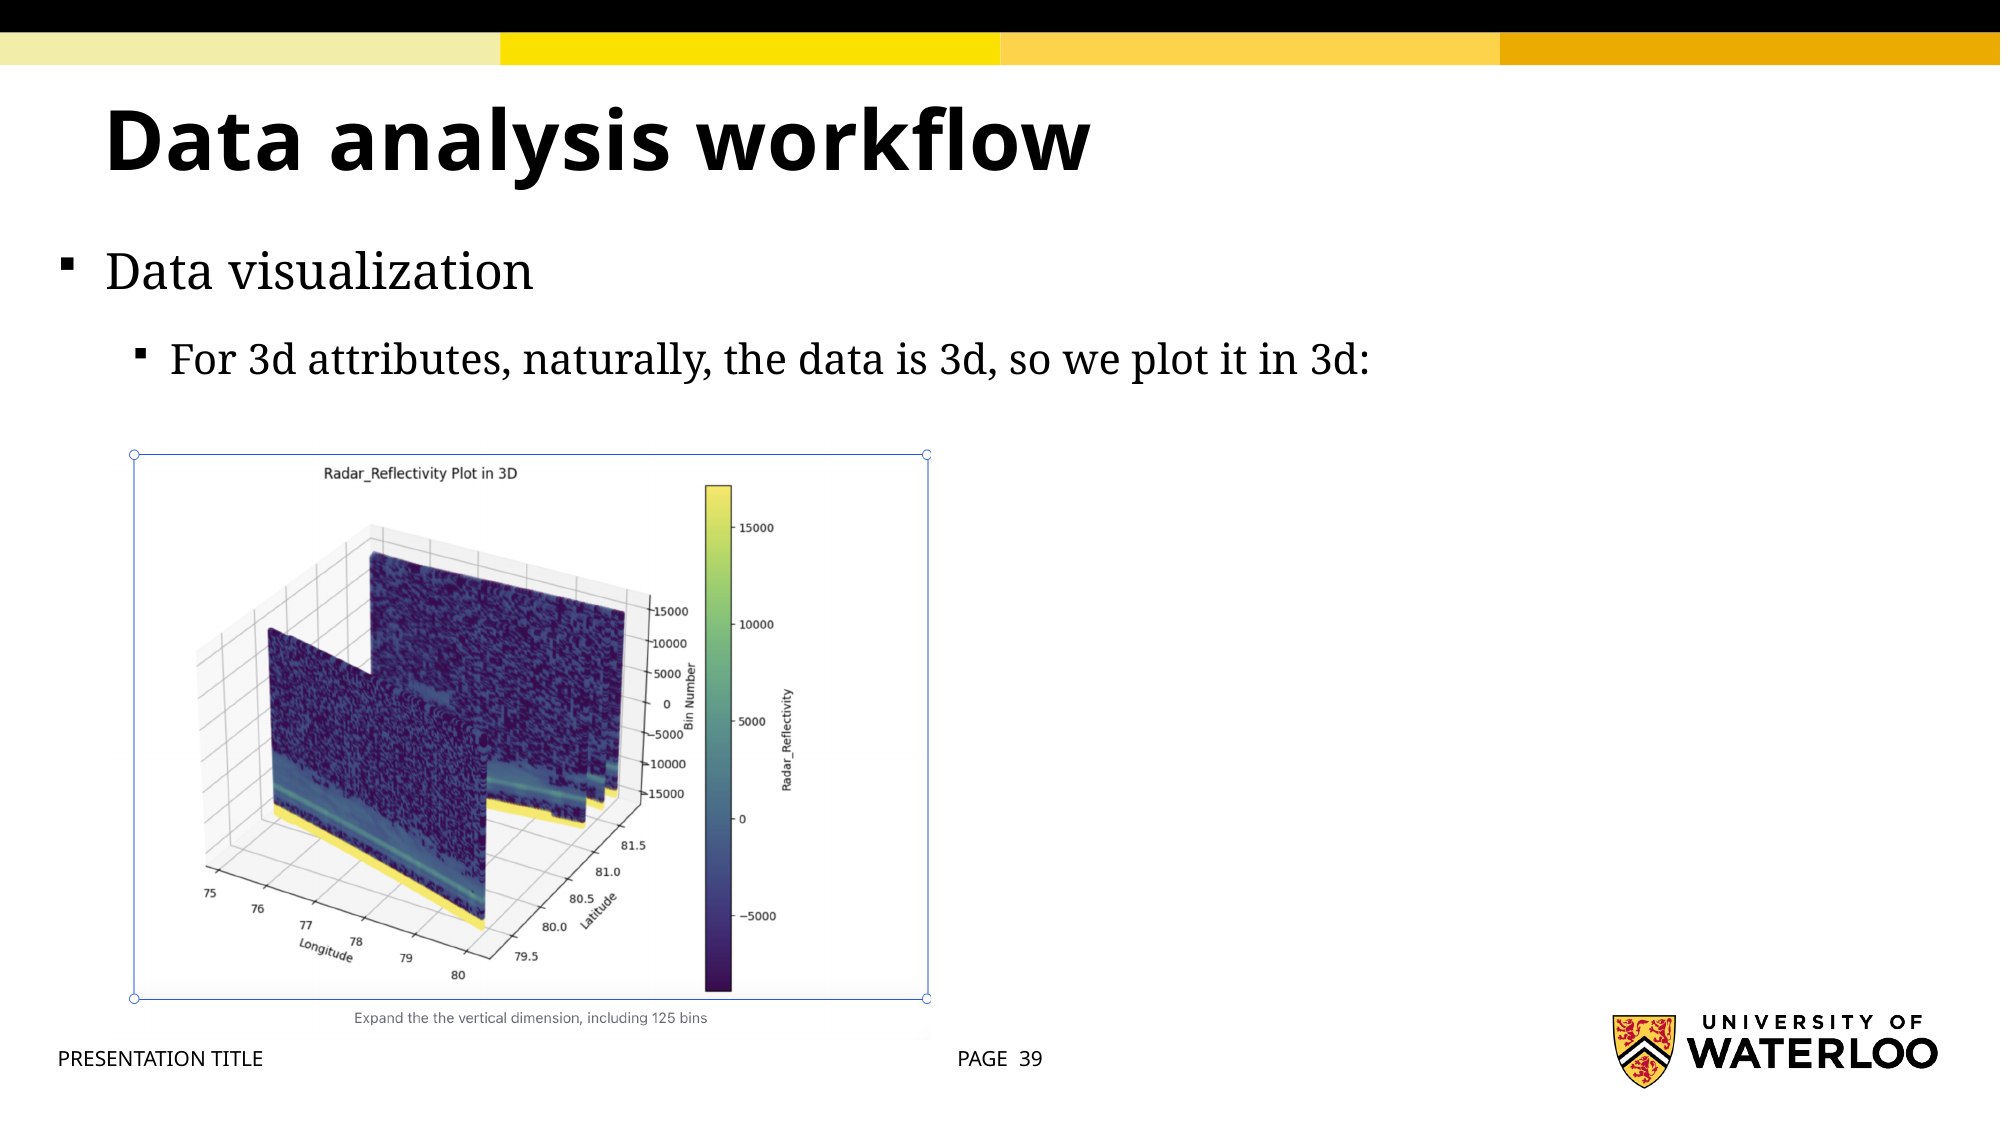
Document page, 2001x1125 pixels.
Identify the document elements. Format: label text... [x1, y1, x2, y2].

title Data analysis workflow [42, 71, 1941, 219]
list Data visualization For 3d attributes, naturally, the data is 3d, so we plot it in 3d: [42, 231, 1941, 986]
slide_number PAGE [916, 1039, 1084, 1081]
footer PRESENTATION TITLE [42, 1039, 900, 1081]
picture [106, 433, 931, 1040]
picture [1549, 962, 2000, 1125]
